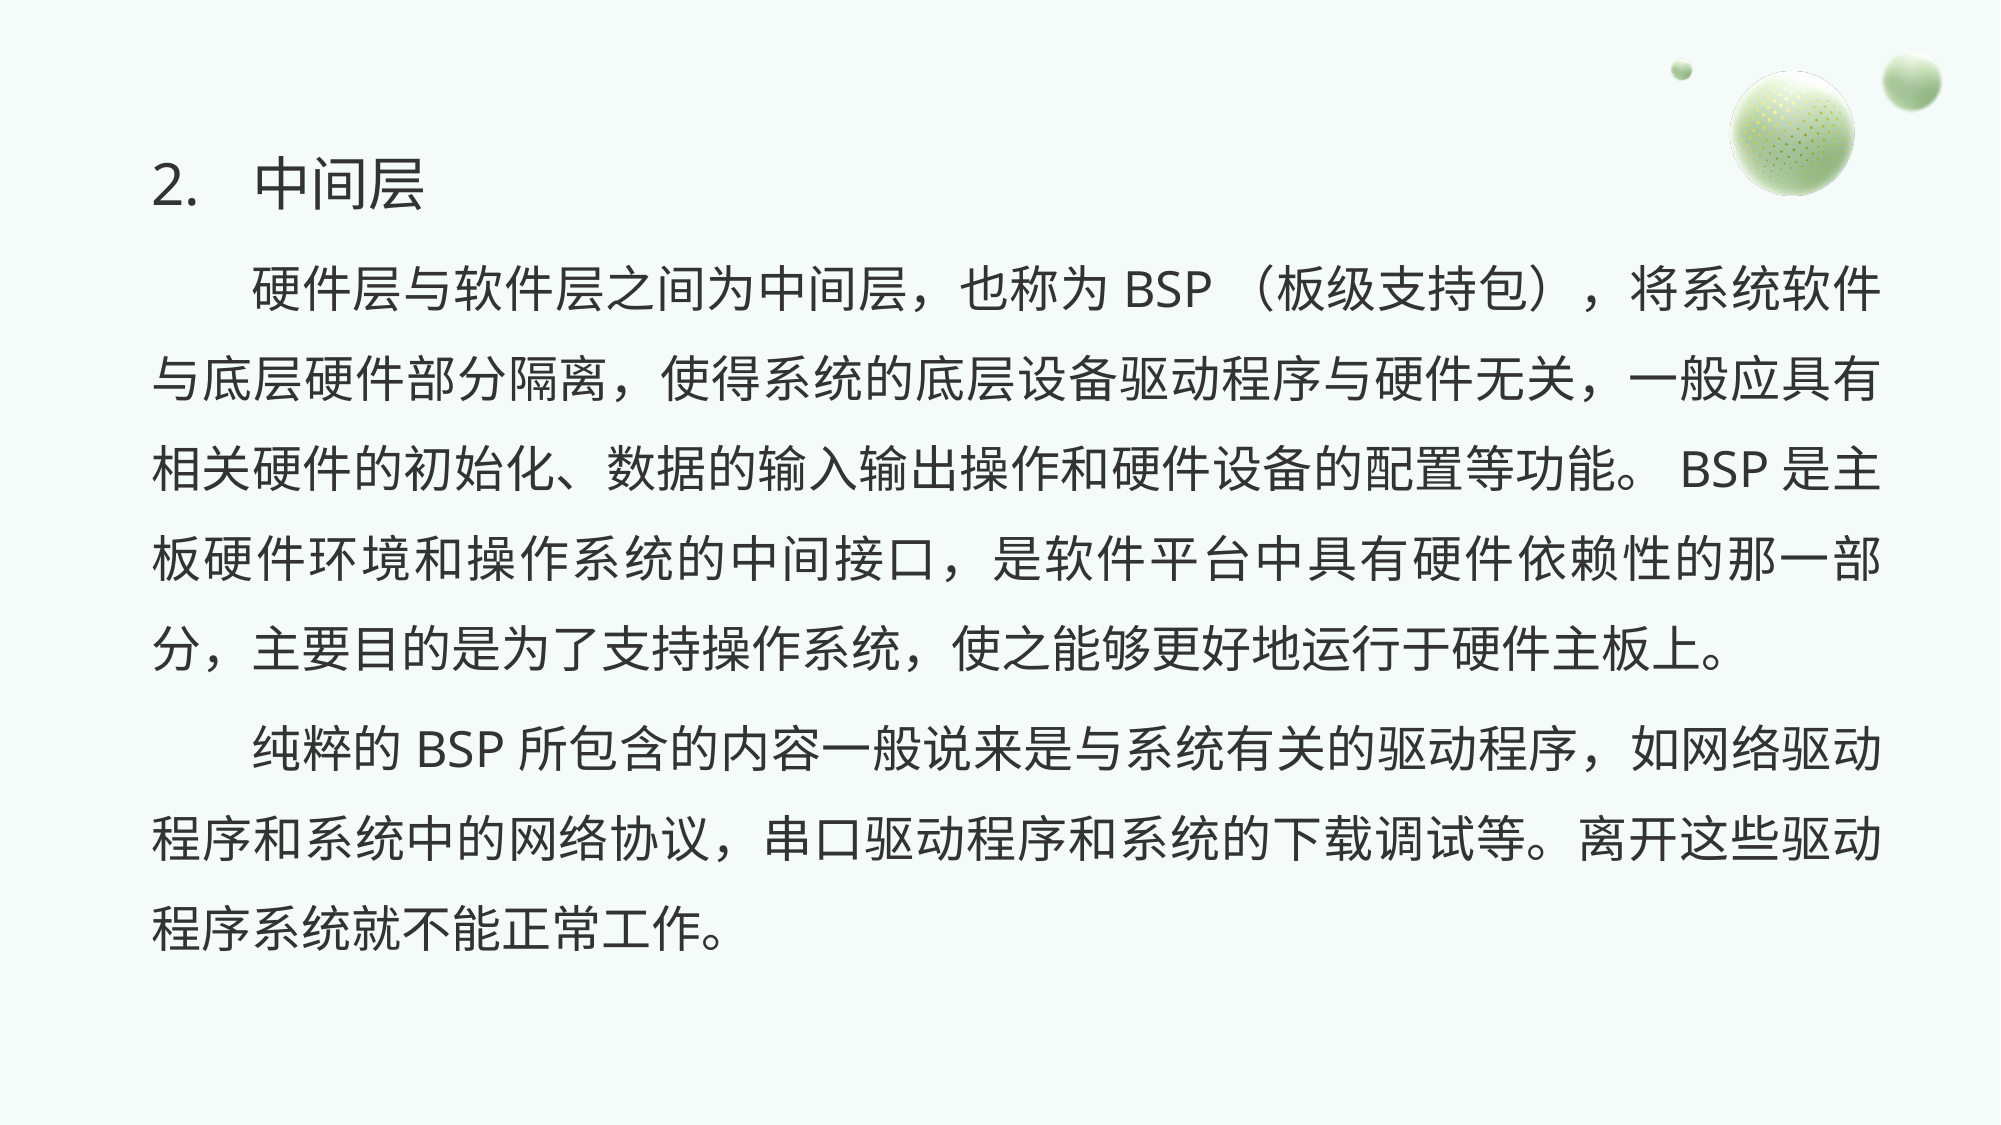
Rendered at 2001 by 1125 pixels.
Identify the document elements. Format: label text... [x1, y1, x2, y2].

text_box 2. 中间层 硬件层与软件层之间为中间层，也称为BSP（板级支持包），将系统软件与底层硬件部分隔离，使得系统的底层设备驱动程序与硬件无关，一般应具有相关硬件的初始化、数据的输入输出操作和硬件设备的配置等功能。BSP是主板硬件环境和操作系统的中间接口，是软件平台中具有硬件依赖性的那一部分，主要目的是为了支持操作系统，使之能够更好地运行于硬件主板上。 纯粹的BSP所包含的内容一般说来是与系统有关的驱动程序，如网络驱动程序和系统中的网络协议，串口驱动程序和系统的下载调试等。离开这些驱动程序系统就不能正常工作。 [136, 104, 1898, 1109]
picture [1670, 49, 1943, 196]
